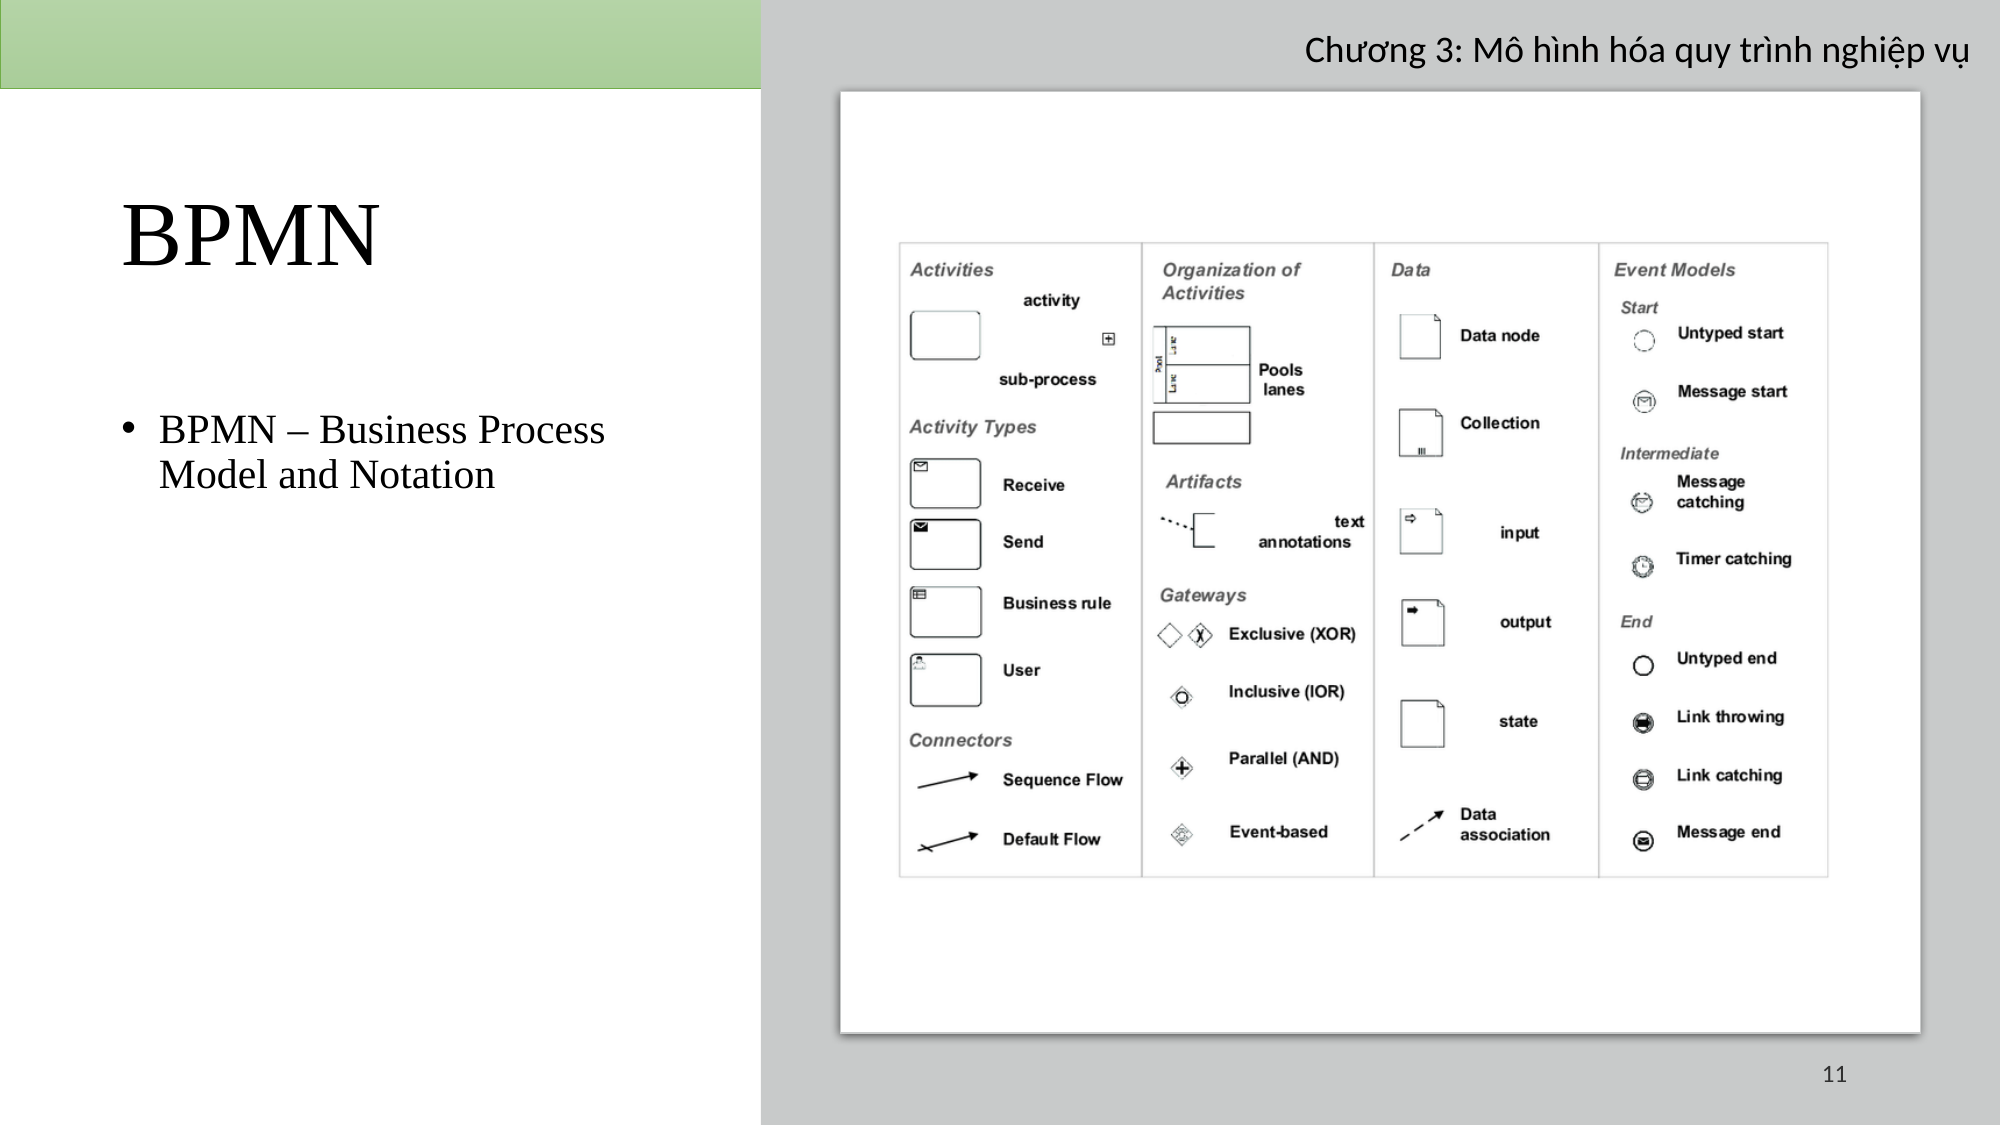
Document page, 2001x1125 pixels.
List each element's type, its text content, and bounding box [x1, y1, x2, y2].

picture [886, 226, 1875, 898]
title BPMN [106, 103, 682, 370]
text_box [839, 90, 1922, 1034]
list BPMN – Business Process Model and Notation [106, 399, 682, 1021]
text_box [760, 0, 2000, 1125]
slide_number 11 [1412, 1042, 1863, 1103]
text_box Chương 3: Mô hình hóa quy trình nghiệp vụ [770, 17, 1987, 78]
